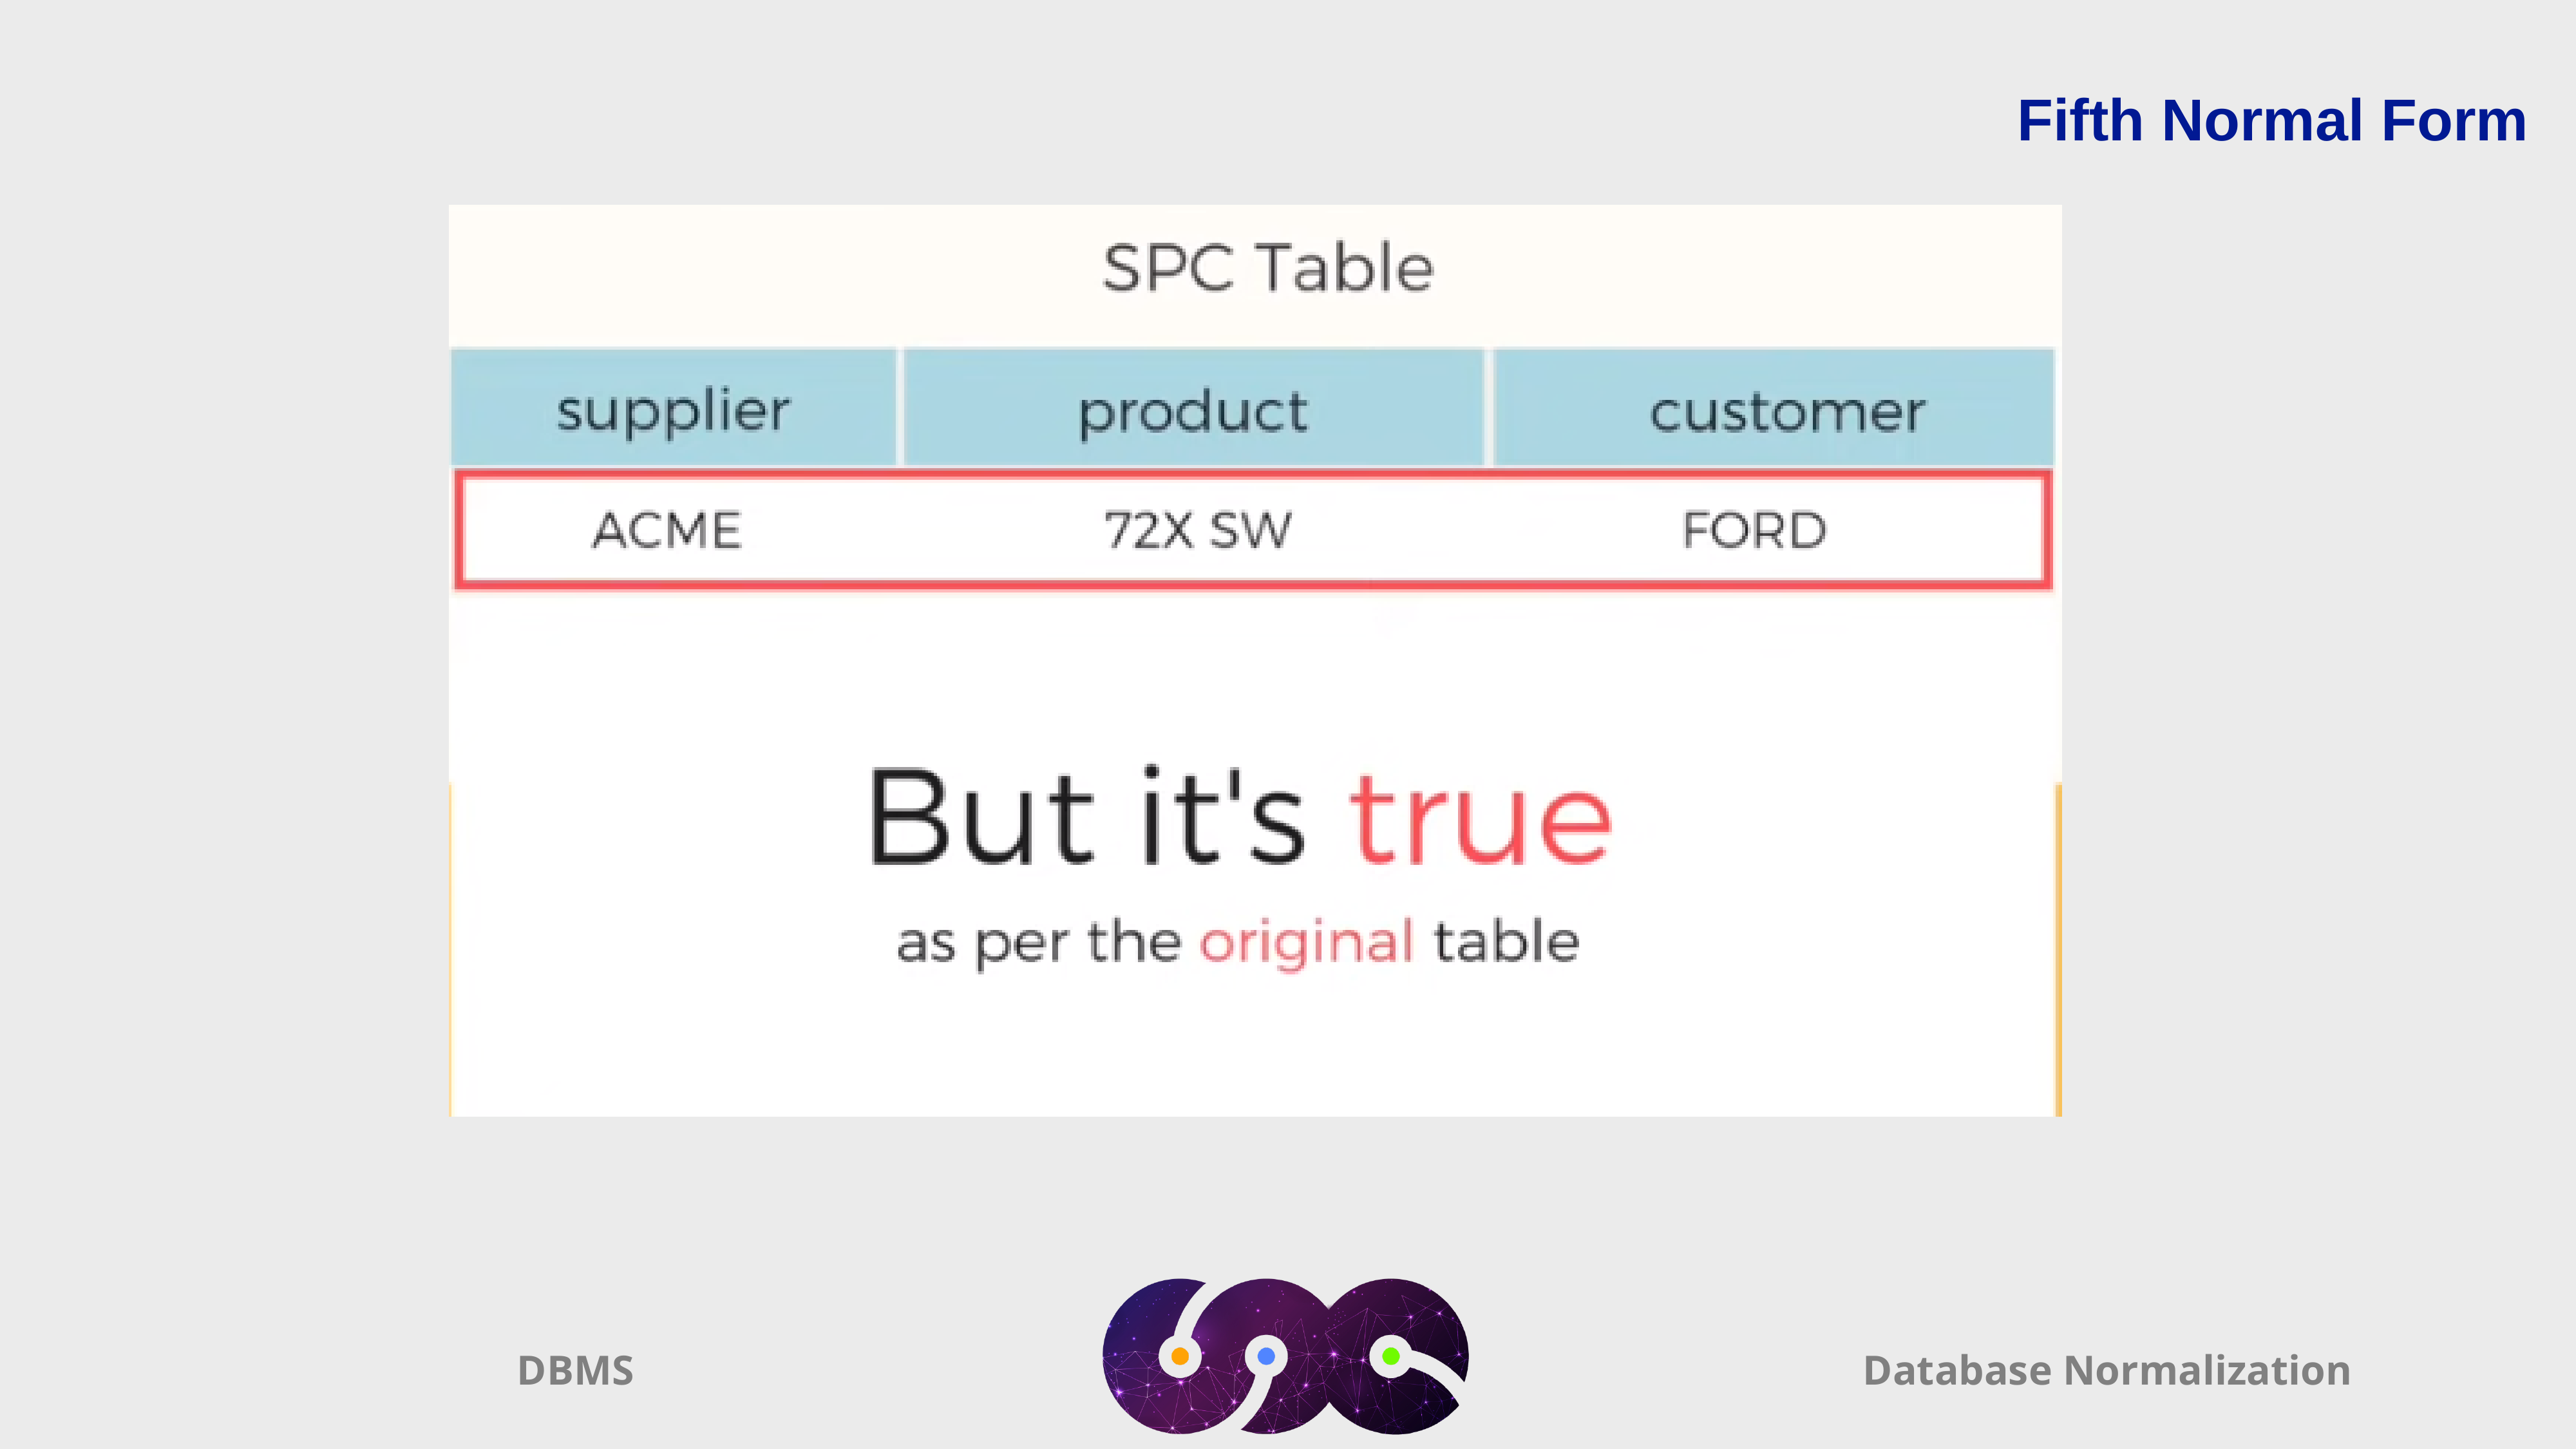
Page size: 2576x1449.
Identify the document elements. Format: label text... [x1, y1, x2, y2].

picture [1093, 1267, 1483, 1449]
picture [449, 205, 2062, 1117]
text_box Fifth Normal Form [929, 76, 2535, 158]
